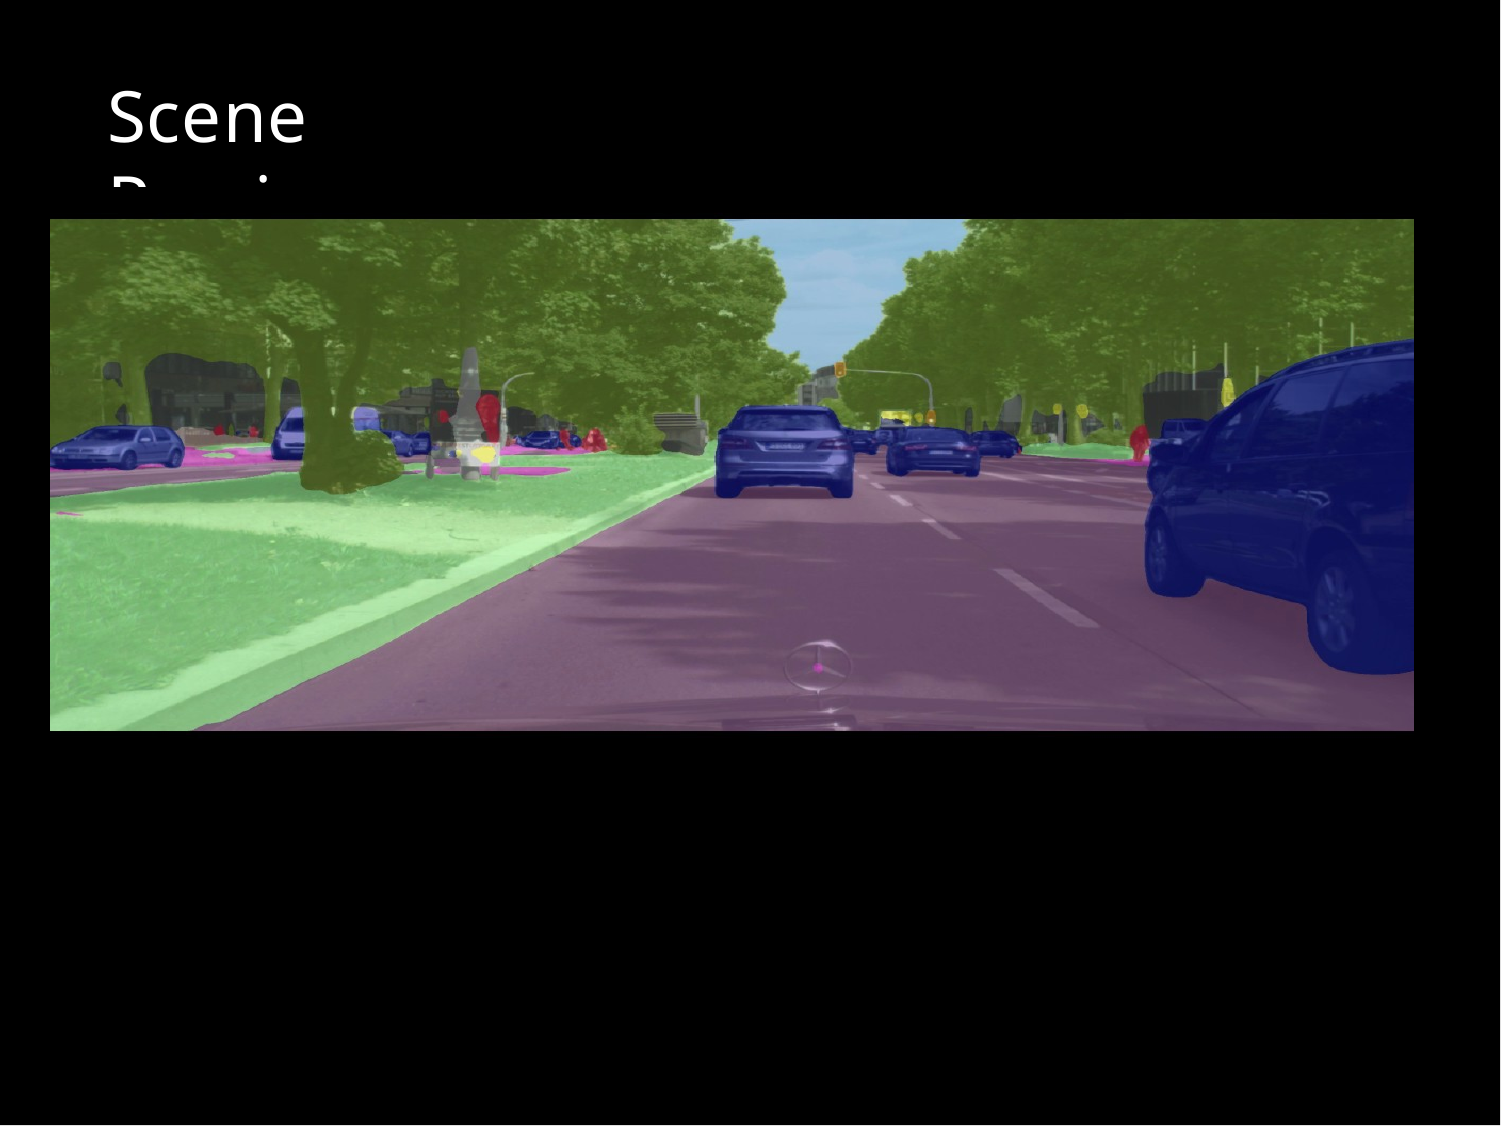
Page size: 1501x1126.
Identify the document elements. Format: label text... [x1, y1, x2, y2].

title Scene Parsing [105, 69, 568, 187]
text_box [50, 187, 1414, 763]
text_box [0, 0, 1501, 1126]
